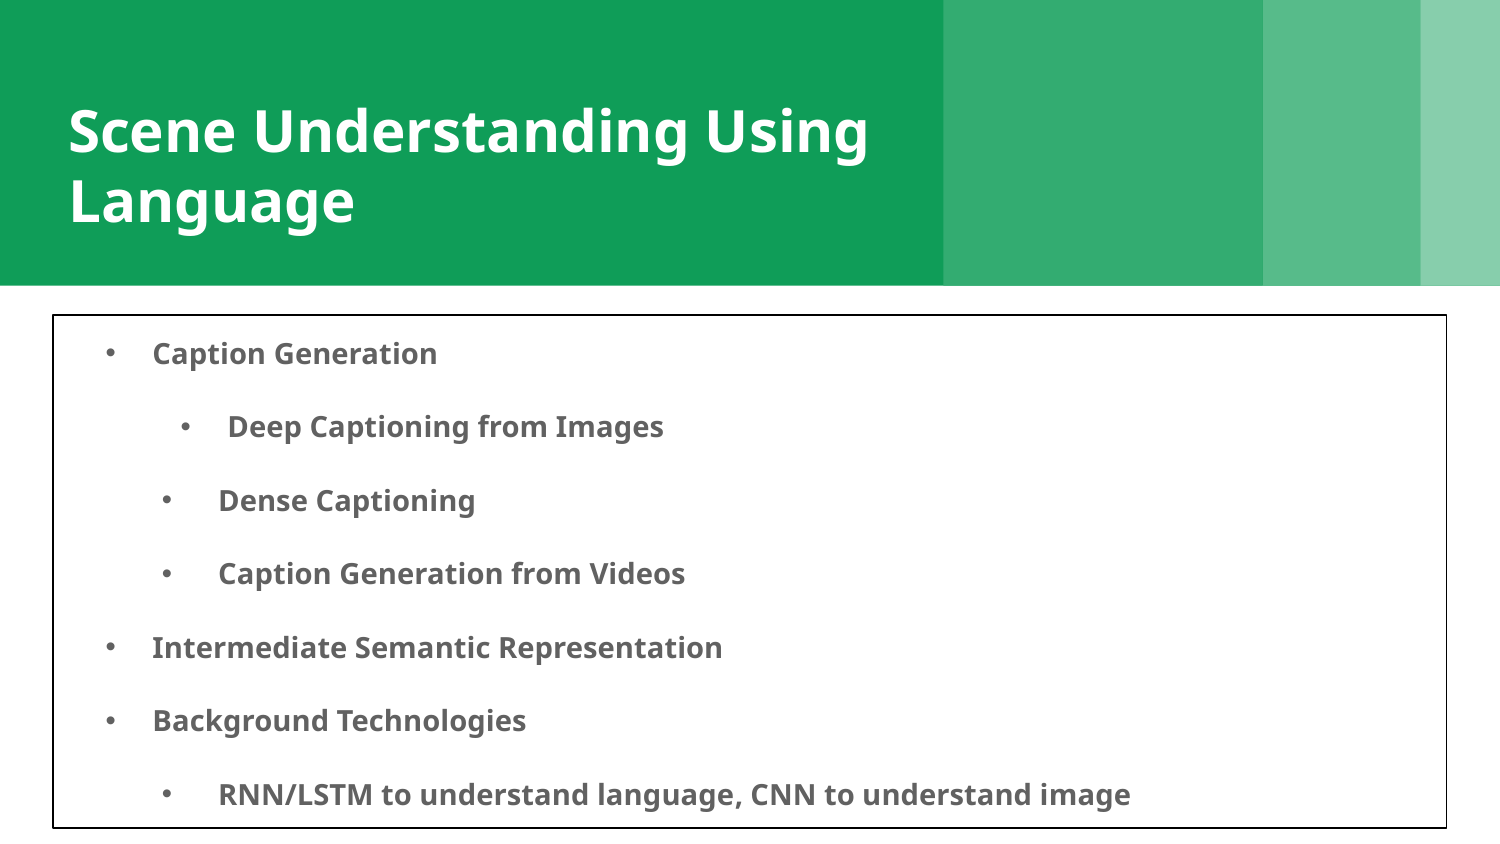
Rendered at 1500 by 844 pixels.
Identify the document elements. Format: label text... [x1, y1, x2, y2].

list Caption Generation Deep Captioning from Images Dense Captioning Caption Generation from Videos Intermediate Semantic Representation Background Technologies RNN/LSTM to understand language, CNN to understand image [53, 315, 1447, 828]
title Scene Understanding Using Language [53, 24, 914, 250]
